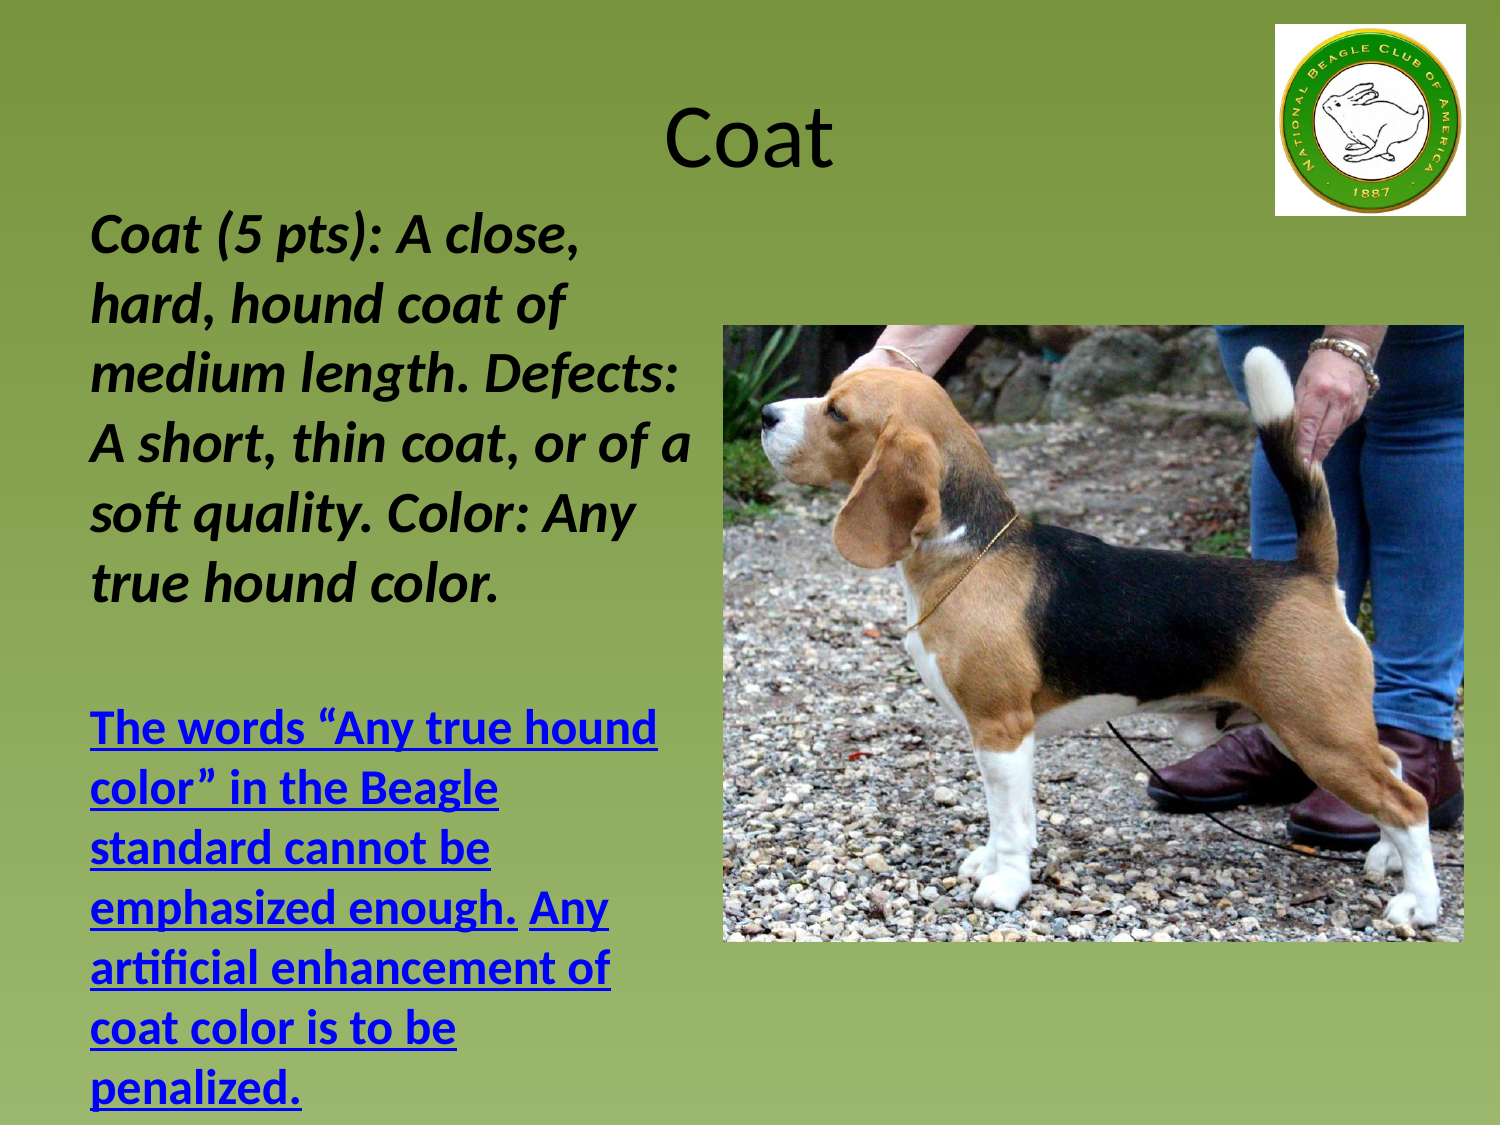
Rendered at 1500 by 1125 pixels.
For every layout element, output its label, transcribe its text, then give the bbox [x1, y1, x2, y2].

text_box The words “Any true hound color” in the Beagle standard cannot be emphasized enough. Any artificial enhancement of coat color is to be penalized. [74, 687, 675, 1123]
picture [1274, 24, 1466, 216]
picture [722, 325, 1464, 942]
title Coat [75, 37, 1280, 225]
list Coat (5 pts): A close, hard, hound coat of medium length. Defects: A short, thin coat, or of a soft quality. Color: Any true hound color. [75, 187, 738, 930]
